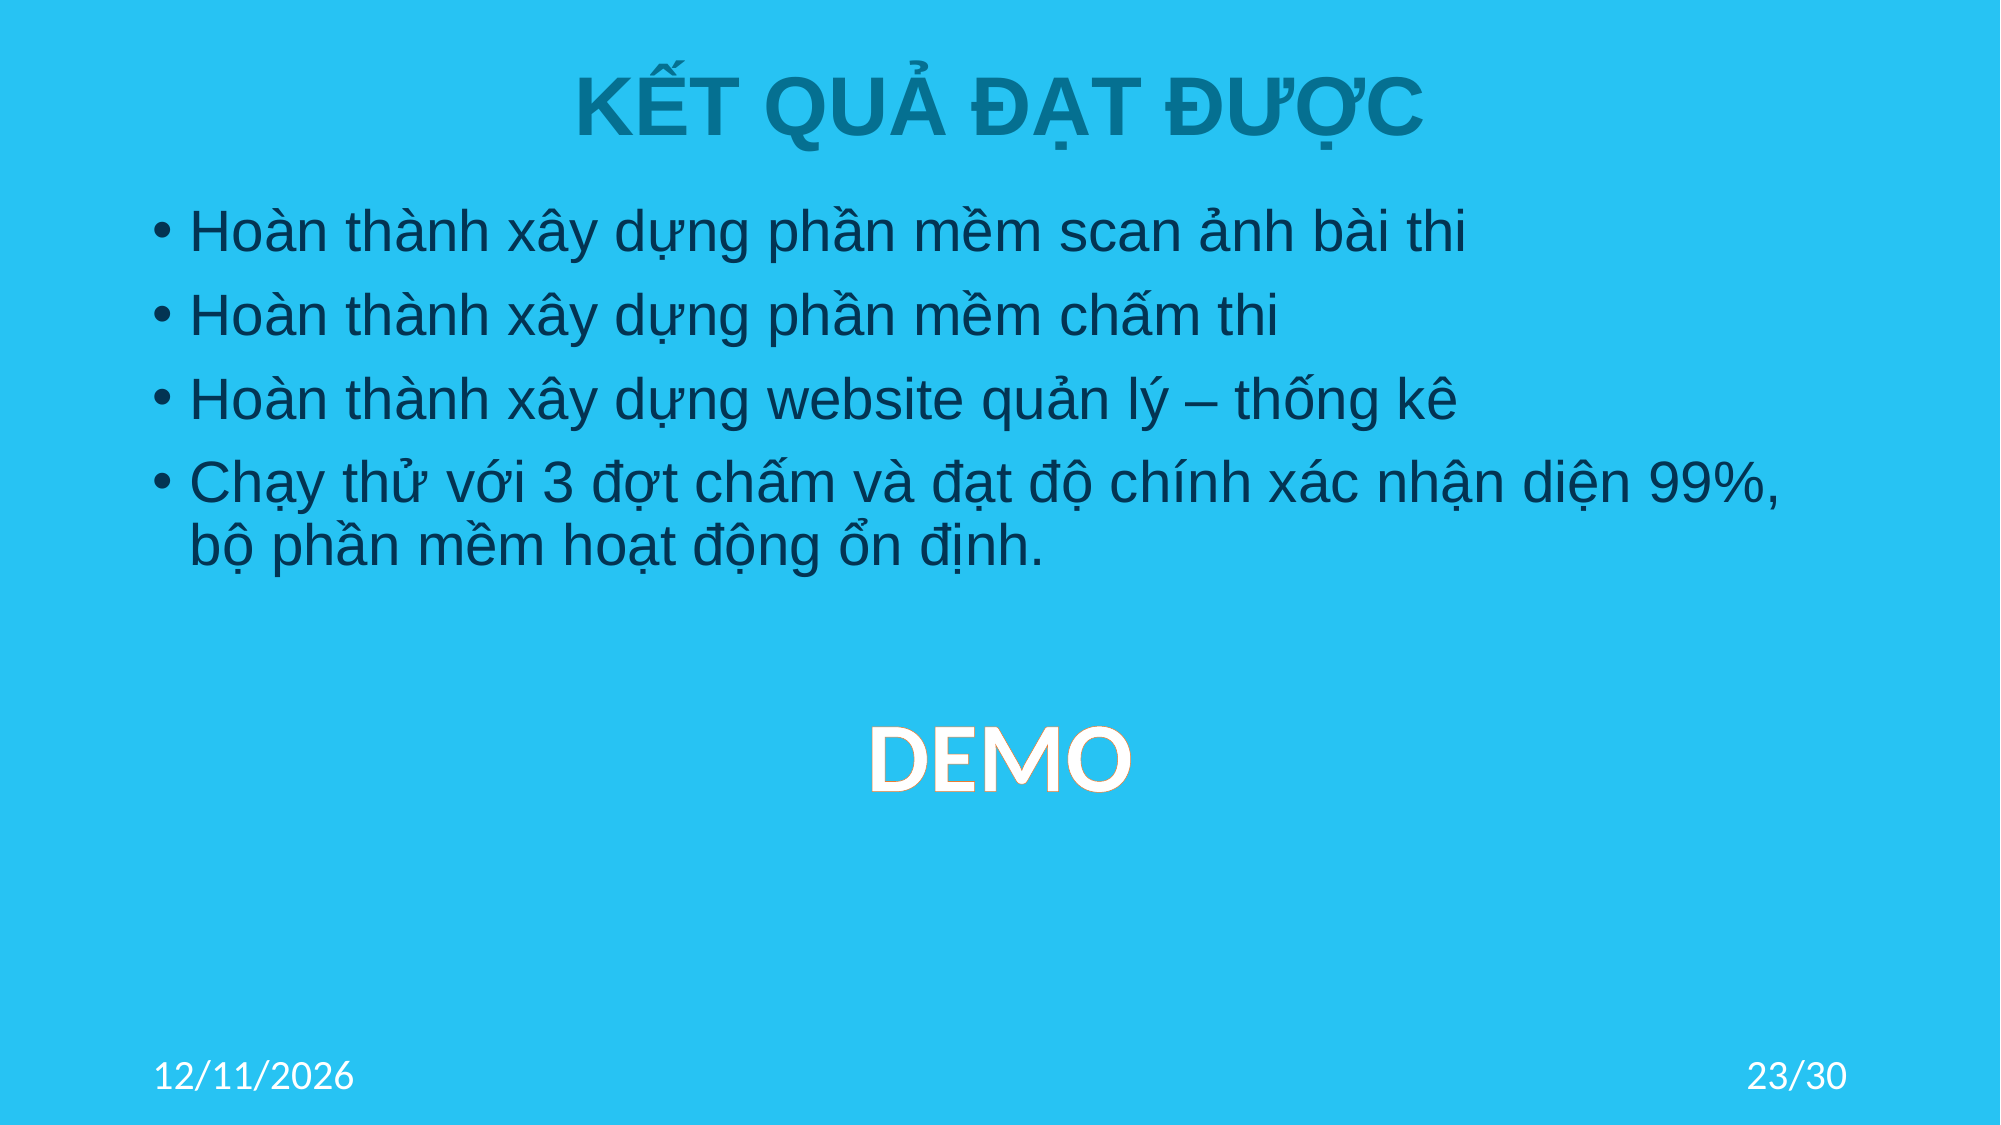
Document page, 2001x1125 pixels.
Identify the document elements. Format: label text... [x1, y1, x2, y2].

text_box DEMO [851, 684, 1149, 820]
title KẾT QUẢ ĐẠT ĐƯỢC [137, 22, 1863, 193]
slide_number 23/30 [1412, 1042, 1863, 1103]
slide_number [137, 1042, 588, 1103]
list Hoàn thành xây dựng phần mềm scan ảnh bài thi Hoàn thành xây dựng phần mềm chấm thi Hoàn thành xây dựng website quản lý – thống kê Chạy thử với 3 đợt chấm và đạt độ chính xác nhận diện 99%, bộ phần mềm hoạt động ổn định. [137, 193, 1863, 975]
